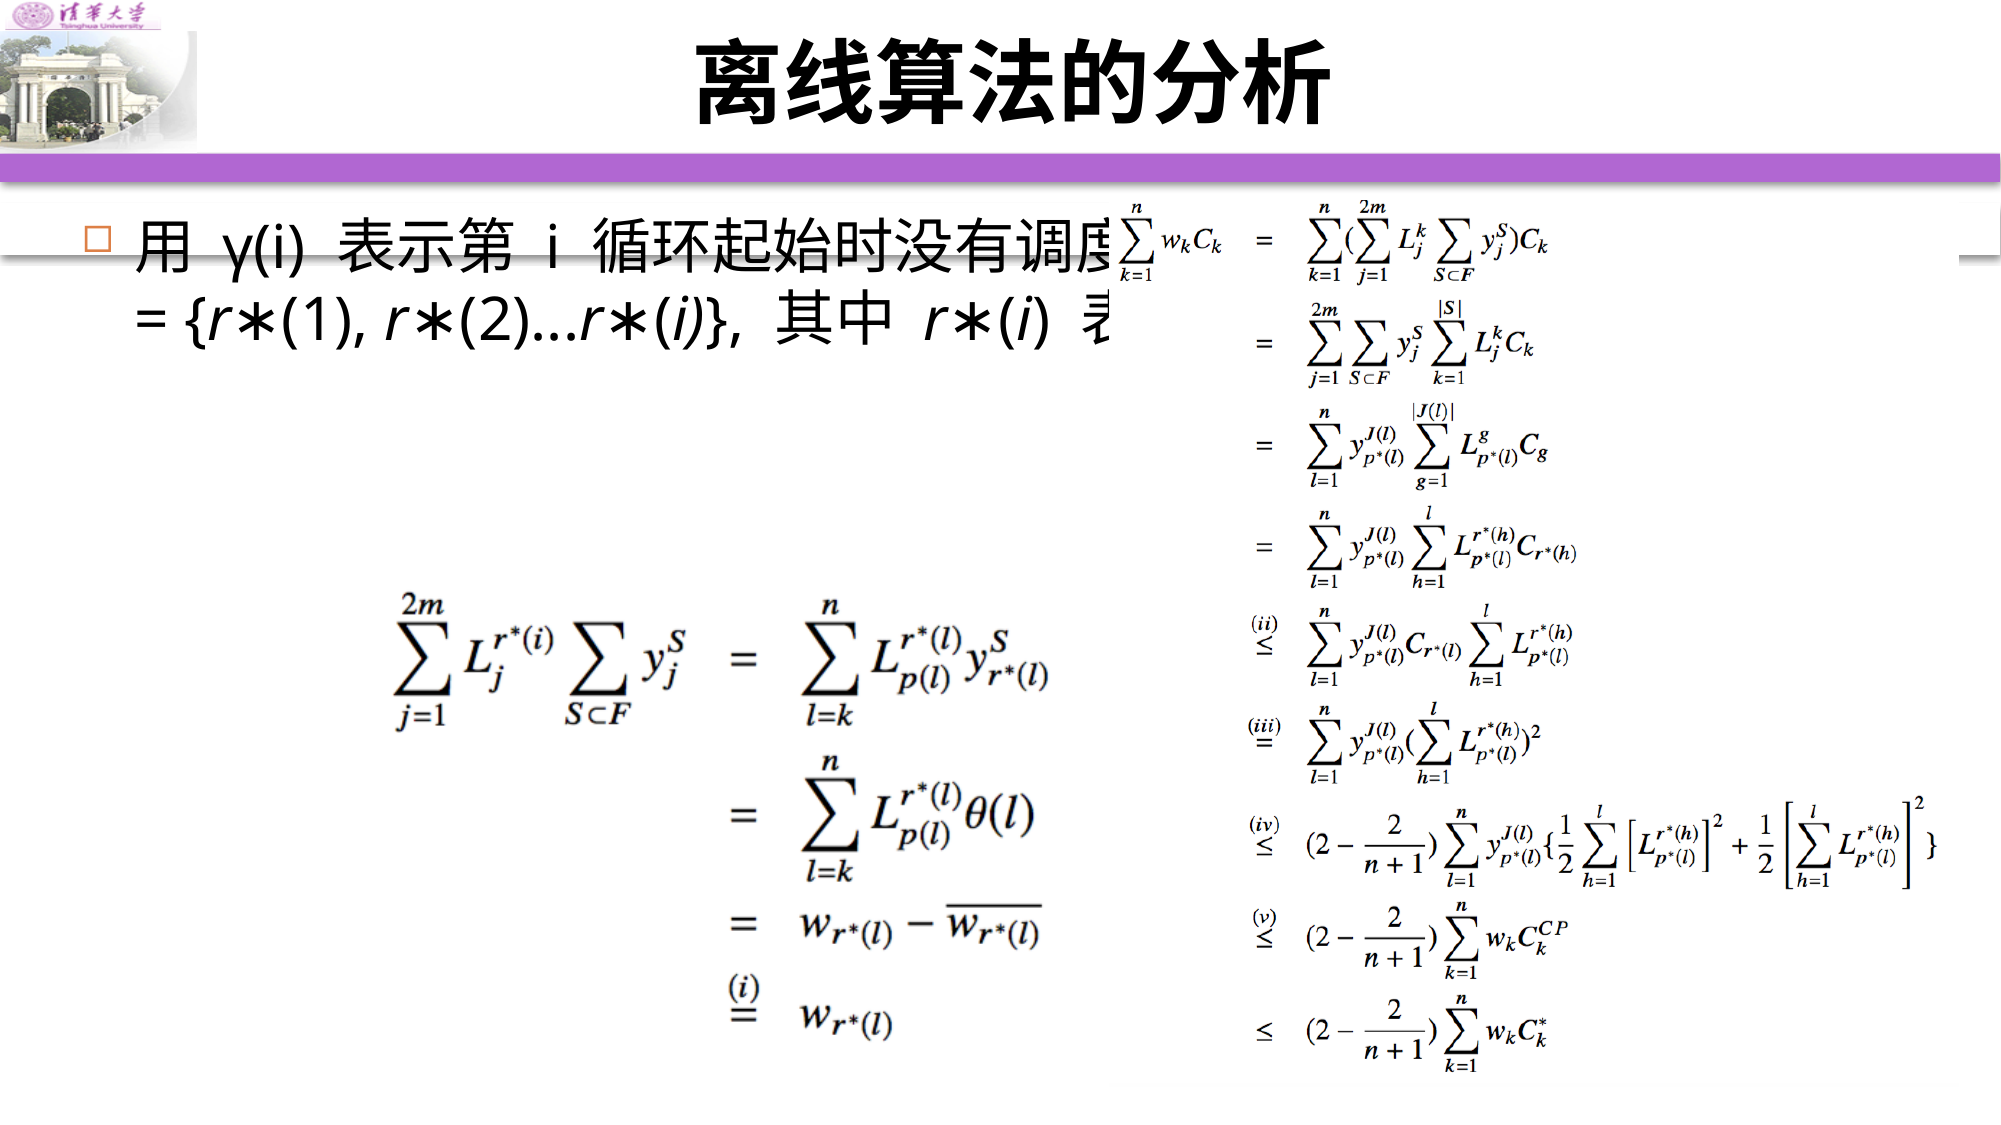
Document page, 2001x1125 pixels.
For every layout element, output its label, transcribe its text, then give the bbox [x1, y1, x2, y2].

title 离线算法的分析 [66, 21, 1959, 138]
picture [0, 0, 197, 153]
picture [338, 200, 1959, 1087]
